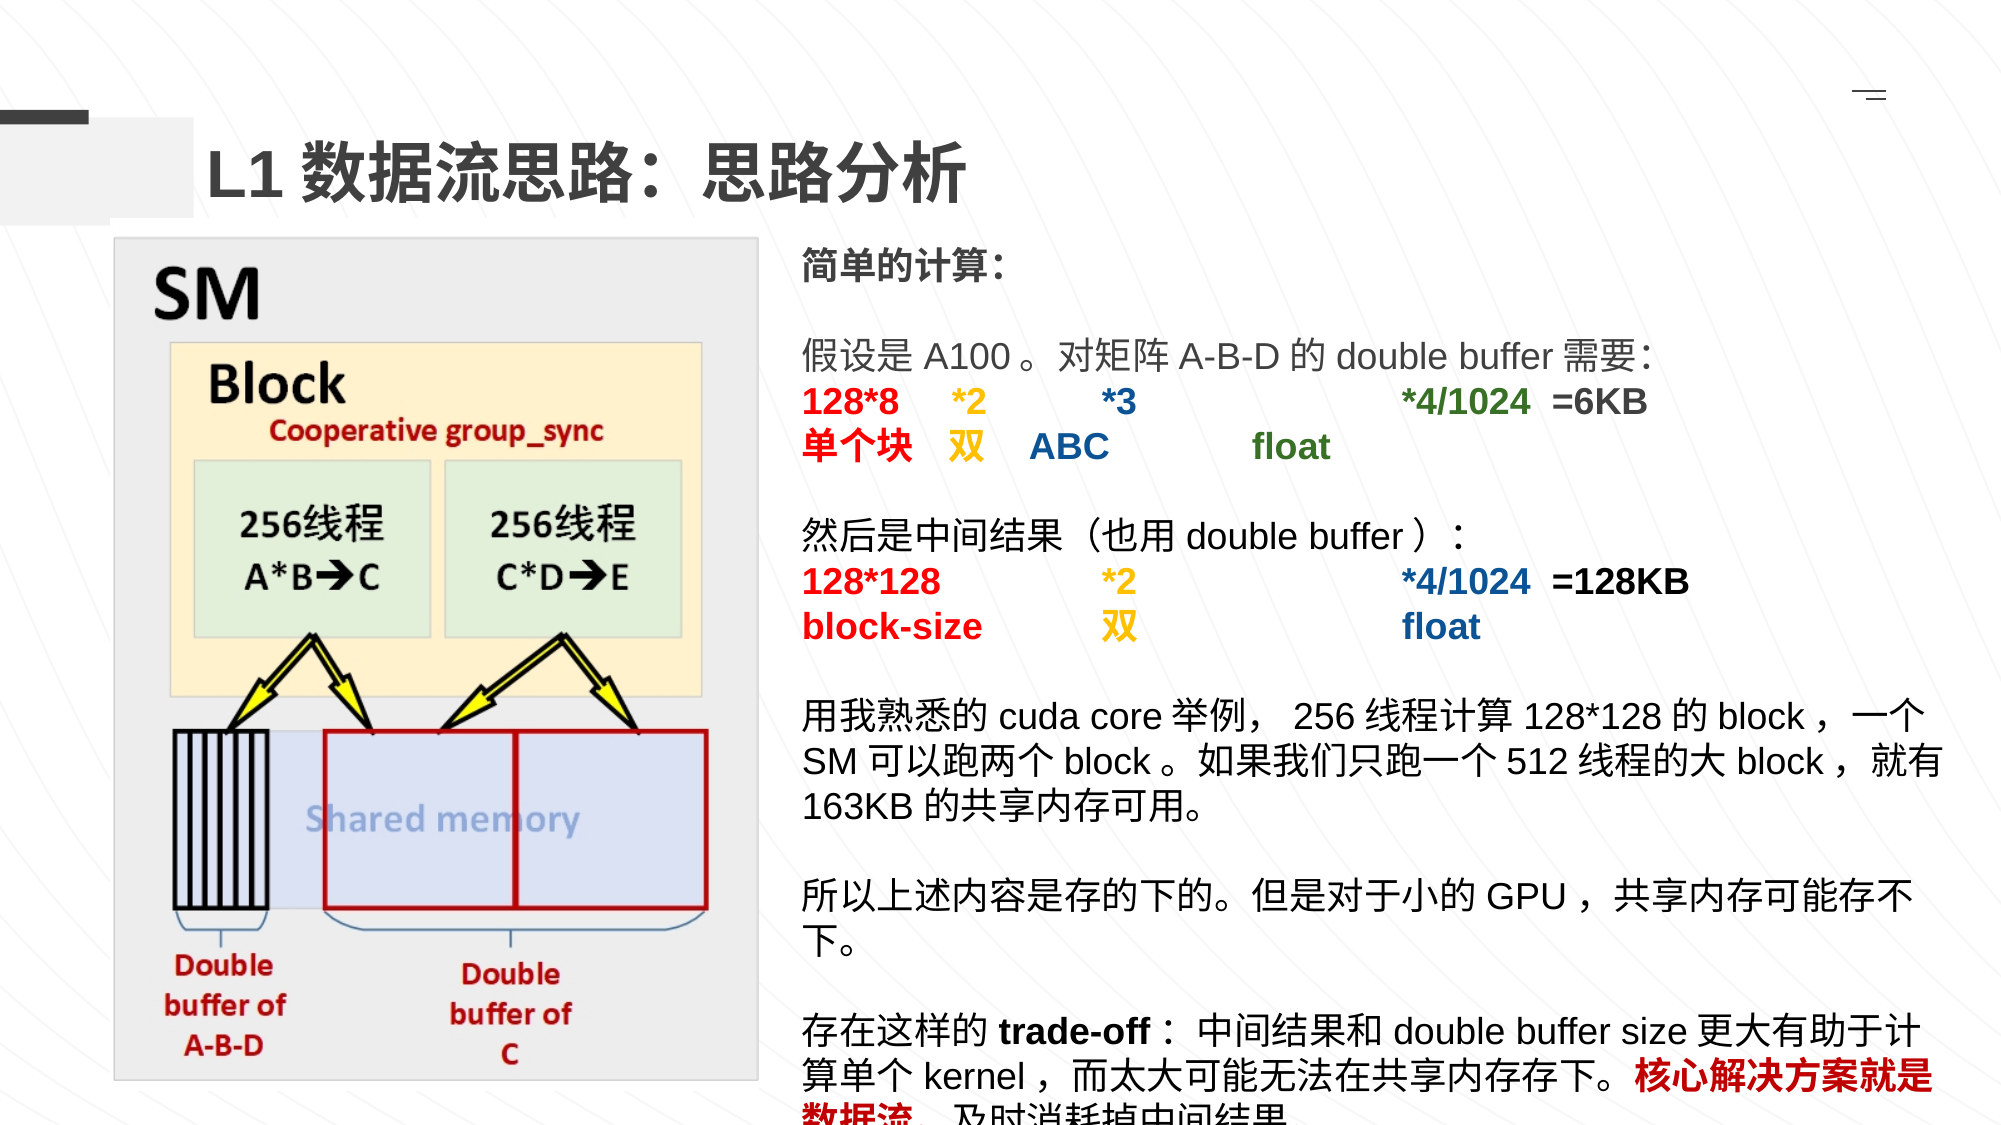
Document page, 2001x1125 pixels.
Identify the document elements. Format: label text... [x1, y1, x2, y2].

picture [110, 218, 759, 1091]
text_box L1数据流思路：思路分析 [192, 123, 1798, 218]
text_box 简单的计算： 假设是A100。对矩阵A-B-D的double buffer需要： 128*8 *2 *3 *4/1024 =6KB 单个块 双 ABC float 然后是中间结果（也用double buffer）： 128*128 *2 *4/1024 =128KB block-size 双 float 用我熟悉的cuda core举例，256线程计算128*128的block，一个SM可以跑两个block。如果我们只跑一个512线程的大block，就有163KB的共享内存可用。 所以上述内容是存的下的。但是对于小的GPU，共享内存可能存不下。 存在这样的trade-off：中间结果和double buffer size更大有助于计算单个kernel，而太大可能无法在共享内存存下。核心解决方案就是数据流。及时消耗掉中间结果。 [787, 234, 1961, 1125]
